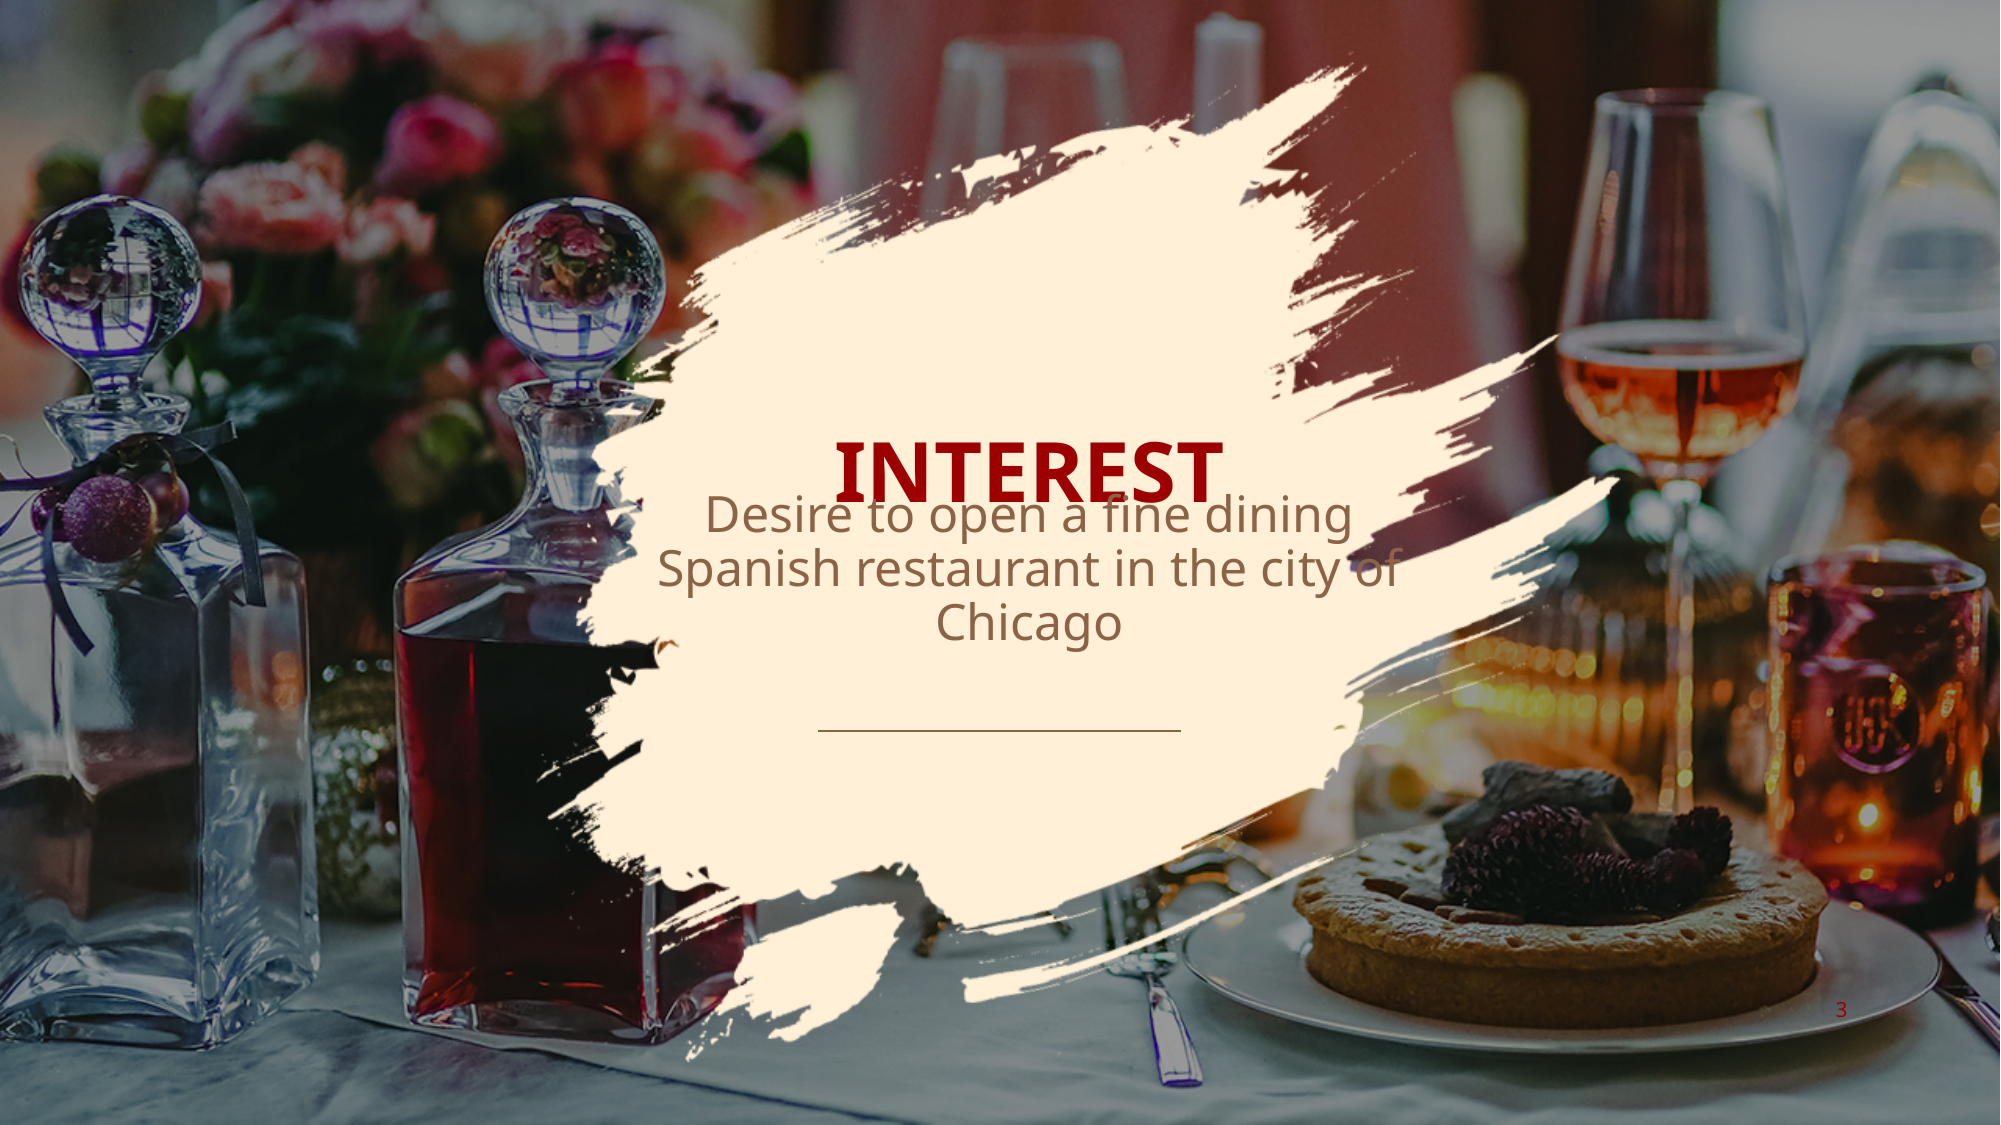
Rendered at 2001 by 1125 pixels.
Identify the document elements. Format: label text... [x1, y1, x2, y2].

subtitle Desire to open a fine dining Spanish restaurant in the city of Chicago [608, 476, 1451, 665]
picture [0, 0, 2000, 1125]
slide_number 3 [1811, 980, 1872, 1041]
title INTEREST [638, 346, 1421, 476]
